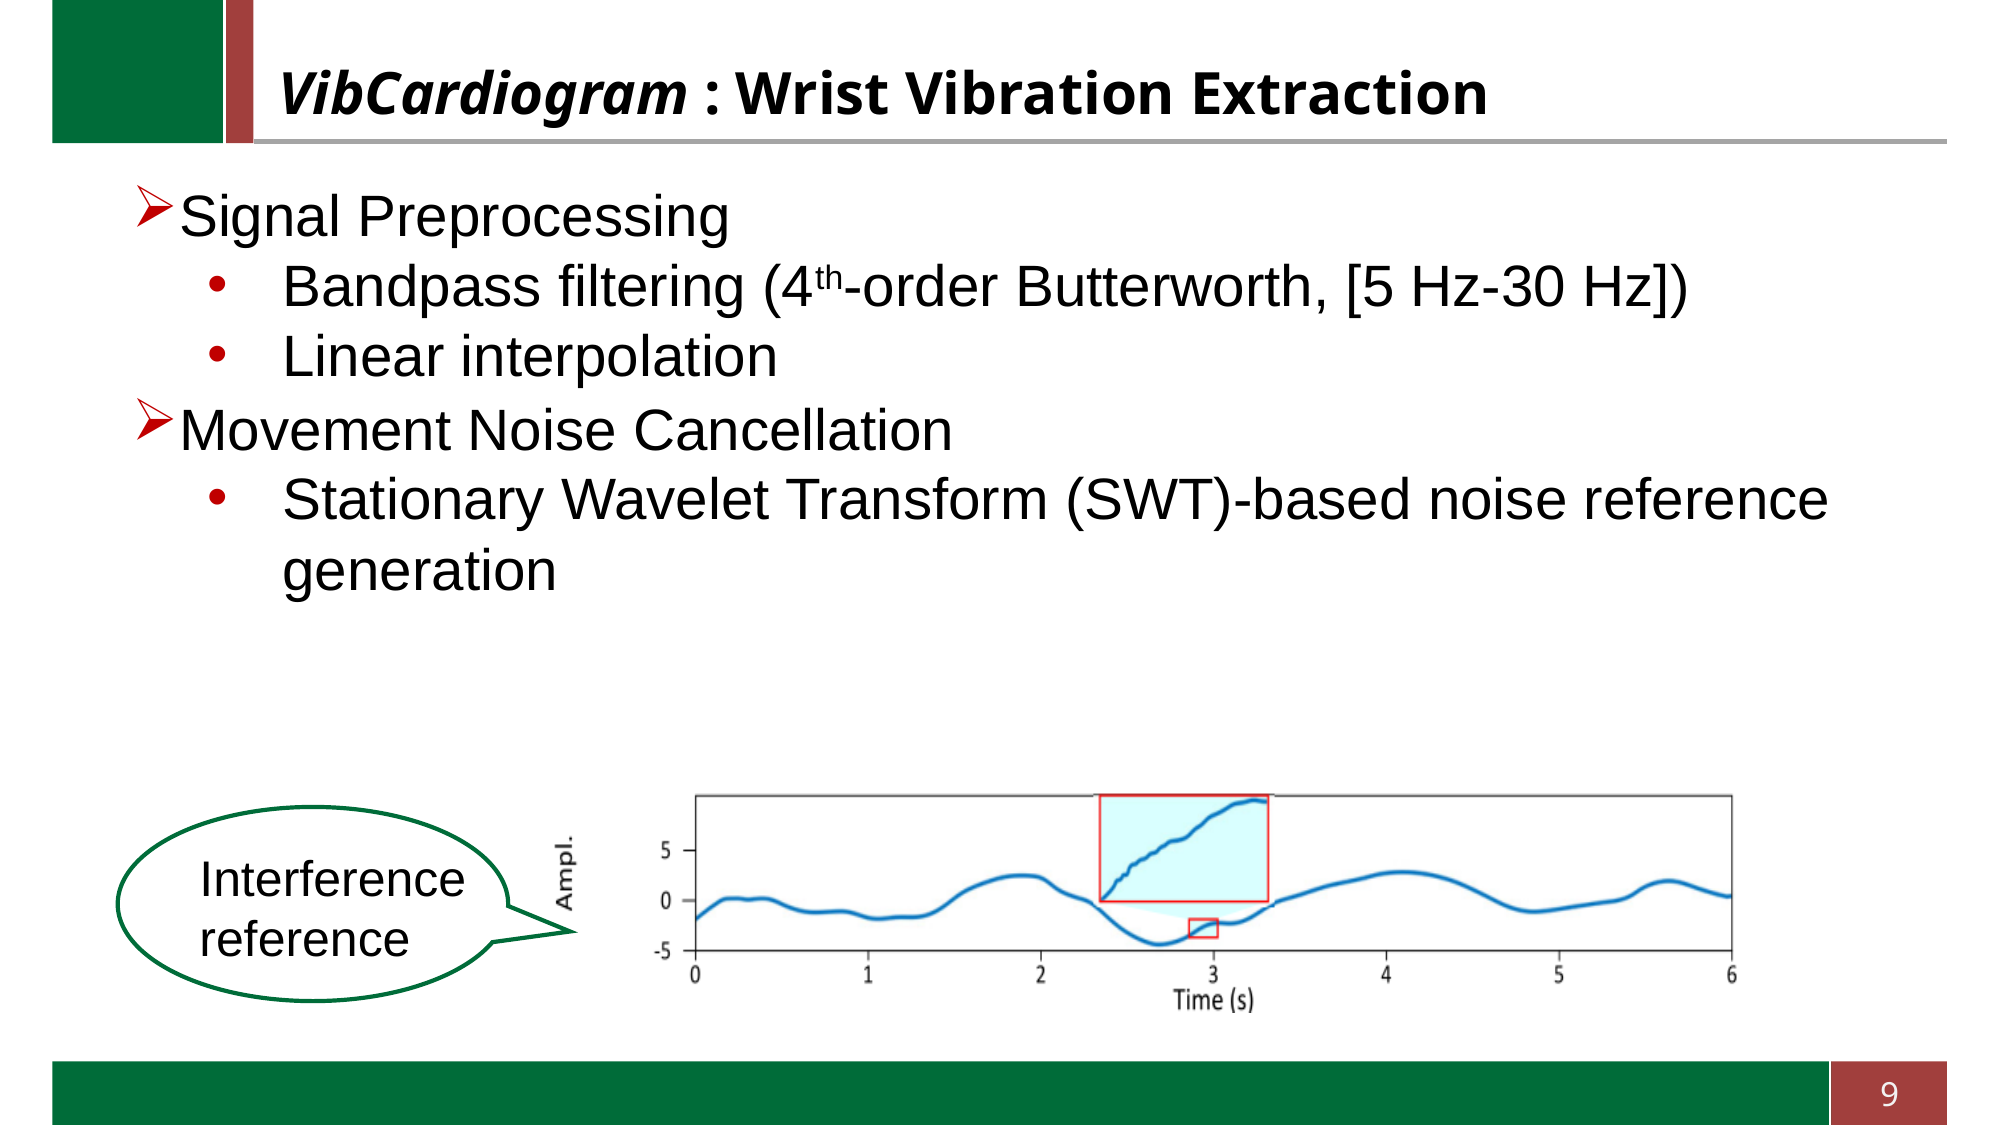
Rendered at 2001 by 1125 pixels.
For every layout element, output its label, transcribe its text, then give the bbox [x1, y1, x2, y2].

text_box Movement Noise Cancellation Stationary Wavelet Transform (SWT)-based noise reference generation [117, 384, 1918, 609]
text_box Signal Preprocessing Bandpass filtering (4th-order Butterworth, [5 Hz-30 Hz]) Linear interpolation [117, 171, 1796, 384]
title VibCardiogram : Wrist Vibration Extraction [263, 56, 2000, 136]
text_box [117, 782, 1771, 1025]
